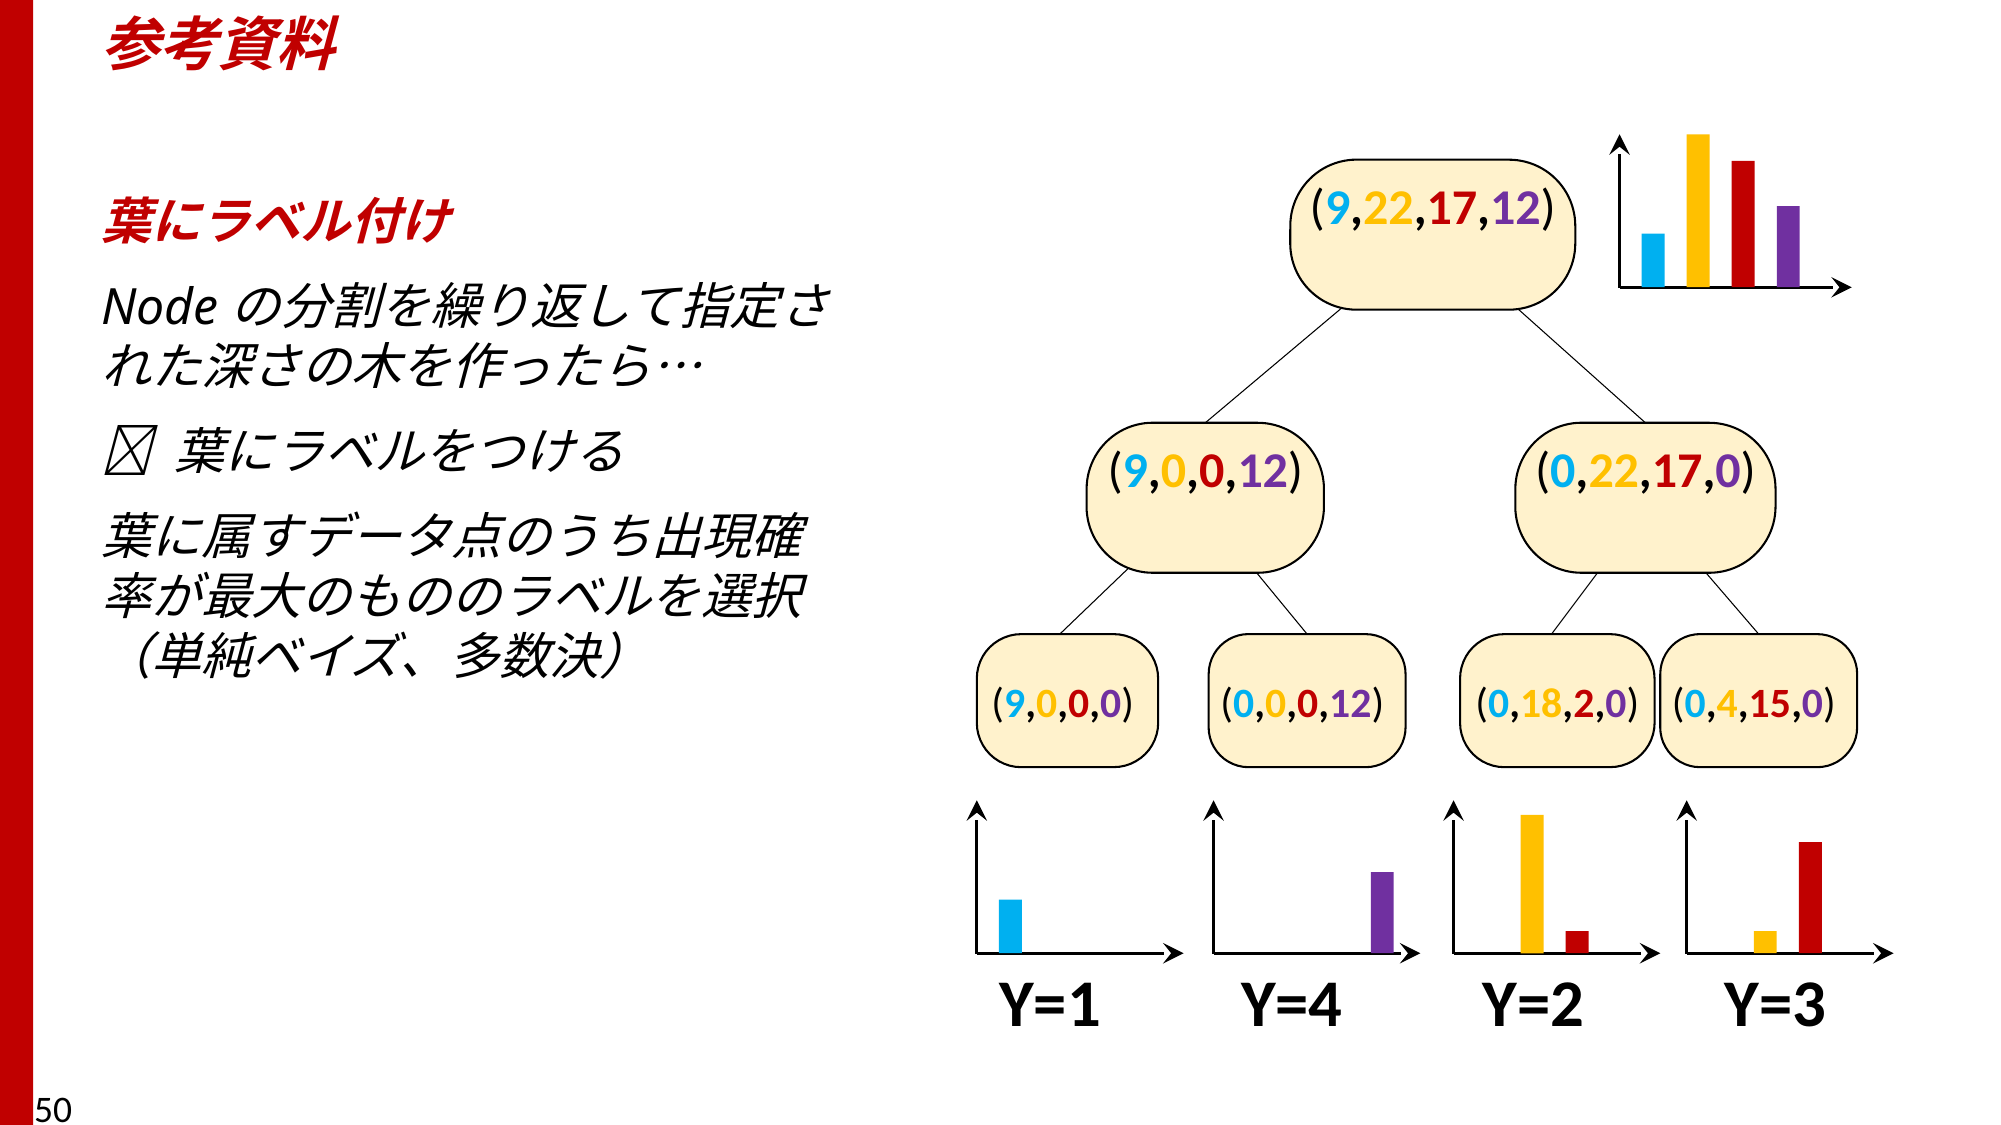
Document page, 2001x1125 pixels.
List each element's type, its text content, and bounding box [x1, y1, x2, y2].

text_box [976, 800, 1184, 954]
text_box 参考資料 [86, 0, 350, 85]
text_box (9,0,0,0) [975, 633, 1160, 769]
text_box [1042, 497, 1202, 651]
text_box 葉にラベル付け Nodeの分割を繰り返して指定された深さの木を作ったら…  葉にラベルをつける 葉に属すデータ点のうち出現確率が最大のもののラベルを選択（単純ベイズ、多数決） [86, 182, 857, 692]
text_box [1213, 800, 1421, 954]
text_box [1539, 504, 1649, 651]
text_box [1649, 506, 1759, 635]
text_box Y=1 [984, 954, 1169, 1048]
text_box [1202, 506, 1308, 635]
text_box Y=3 [1709, 954, 1894, 1048]
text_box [1205, 234, 1429, 423]
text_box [1442, 241, 1646, 423]
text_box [1453, 800, 1661, 954]
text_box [1619, 134, 1852, 288]
text_box (0,0,0,12) [1207, 633, 1407, 769]
text_box (0,4,15,0) [1659, 633, 1859, 769]
text_box Y=4 [1226, 954, 1411, 1048]
text_box Y=2 [1467, 954, 1652, 1048]
text_box (0,18,2,0) [1459, 633, 1656, 769]
slide_number 50 [19, 1077, 470, 1125]
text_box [1686, 800, 1894, 954]
